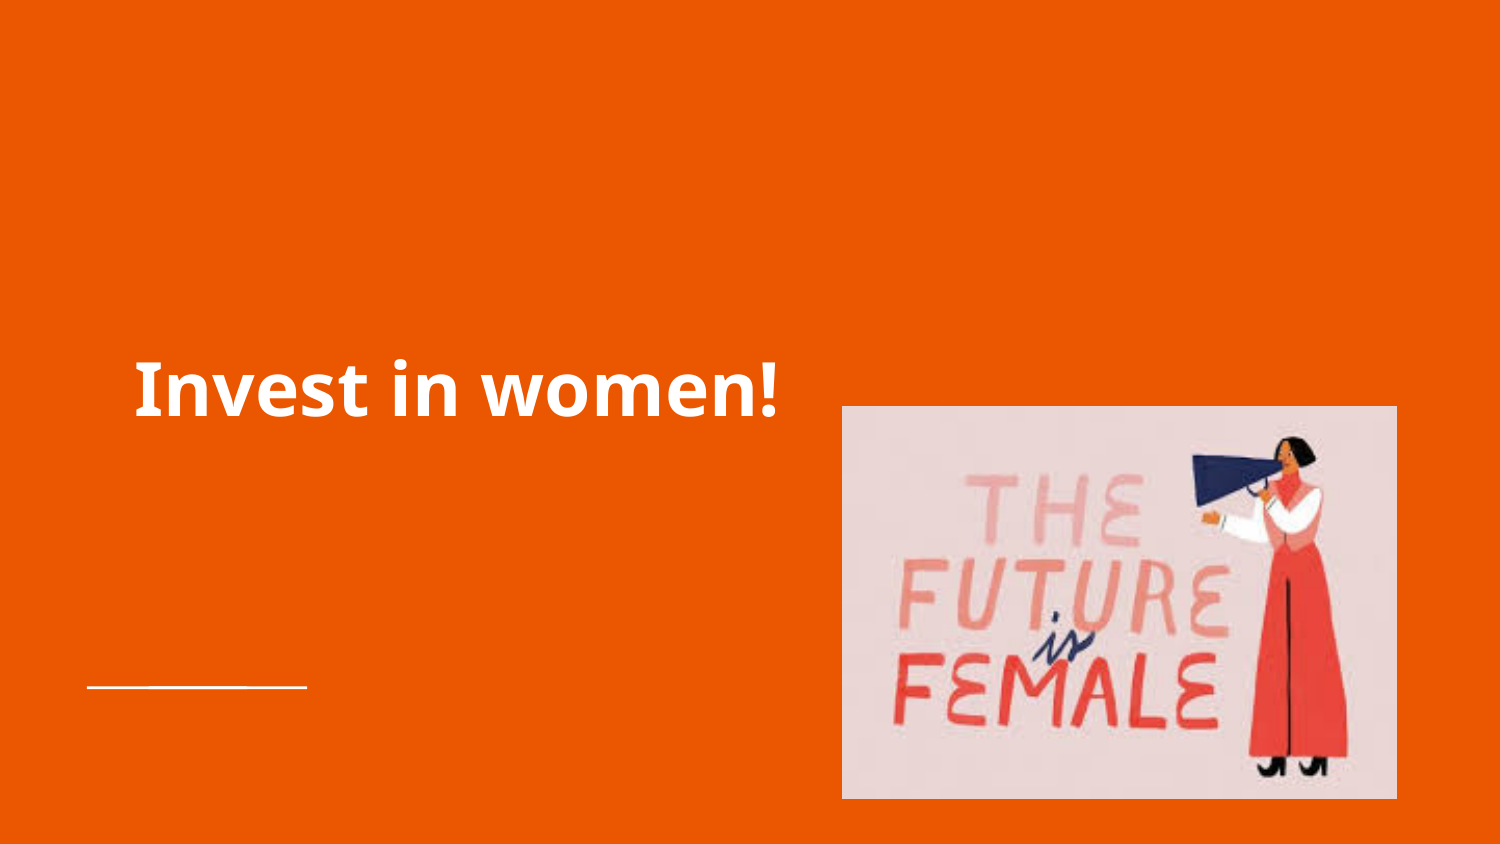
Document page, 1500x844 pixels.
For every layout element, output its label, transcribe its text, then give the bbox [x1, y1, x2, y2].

picture [842, 406, 1397, 799]
title Invest in women! [119, 141, 1272, 632]
